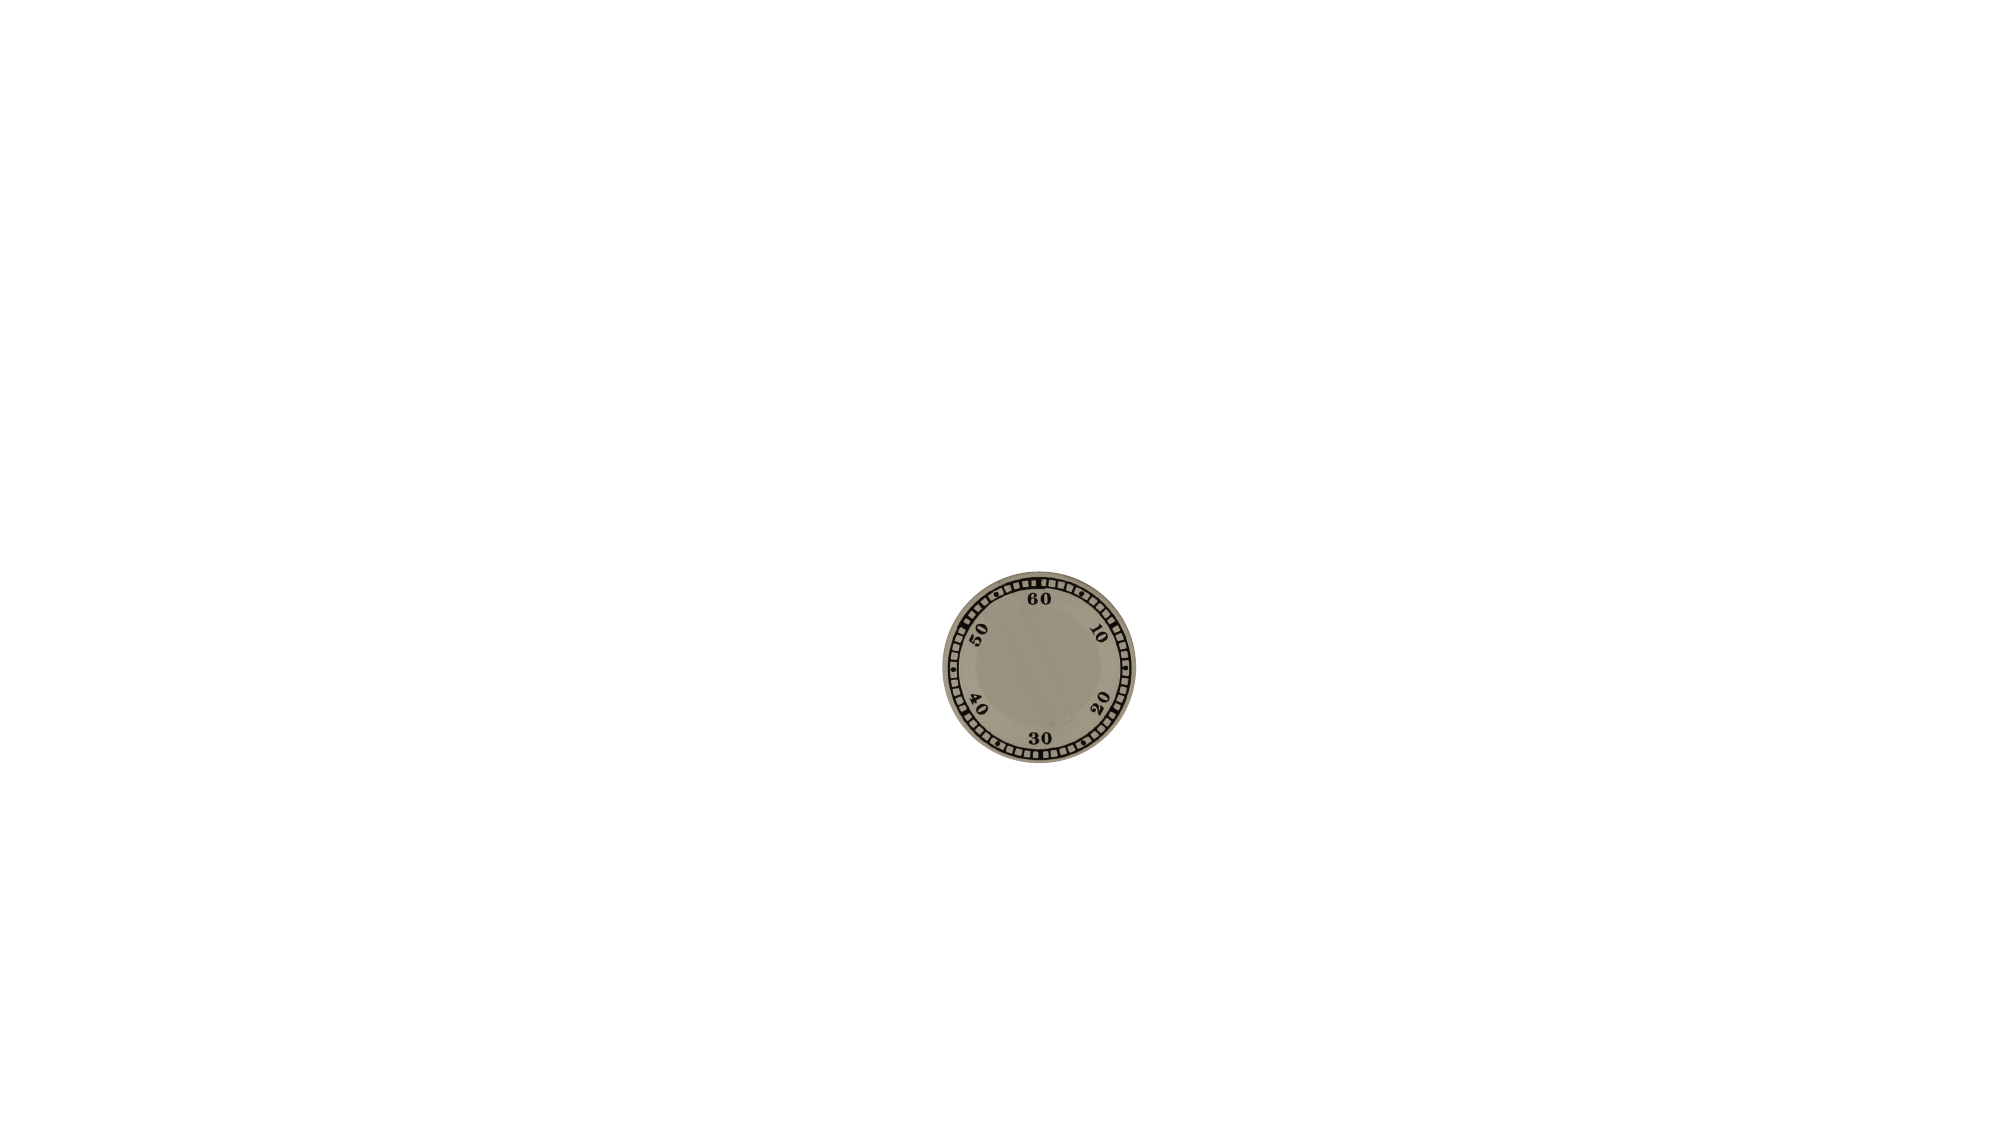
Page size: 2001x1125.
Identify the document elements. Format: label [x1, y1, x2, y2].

text_box [940, 571, 1137, 764]
